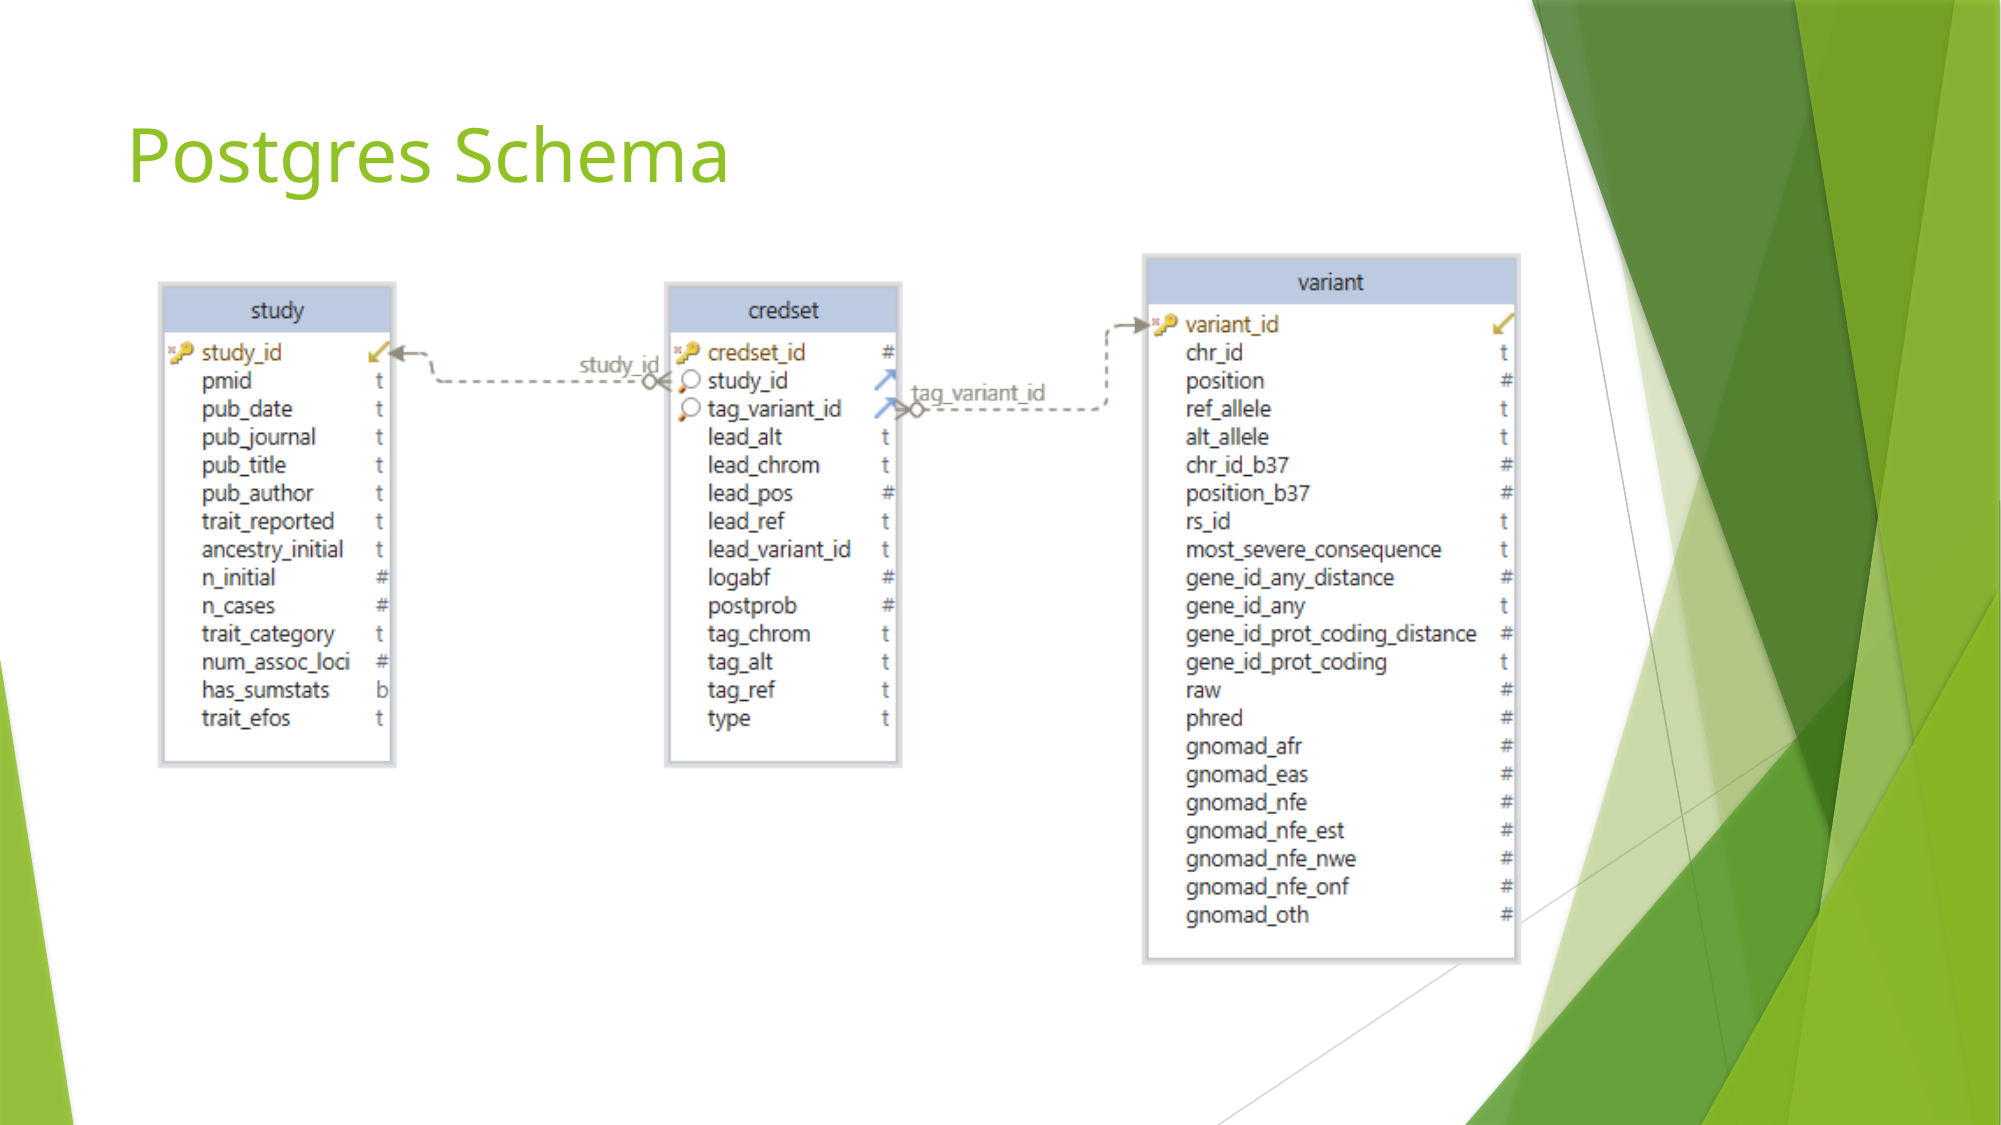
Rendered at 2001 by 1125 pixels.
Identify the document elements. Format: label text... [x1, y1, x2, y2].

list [123, 207, 1613, 1040]
title Postgres Schema [111, 99, 1522, 317]
